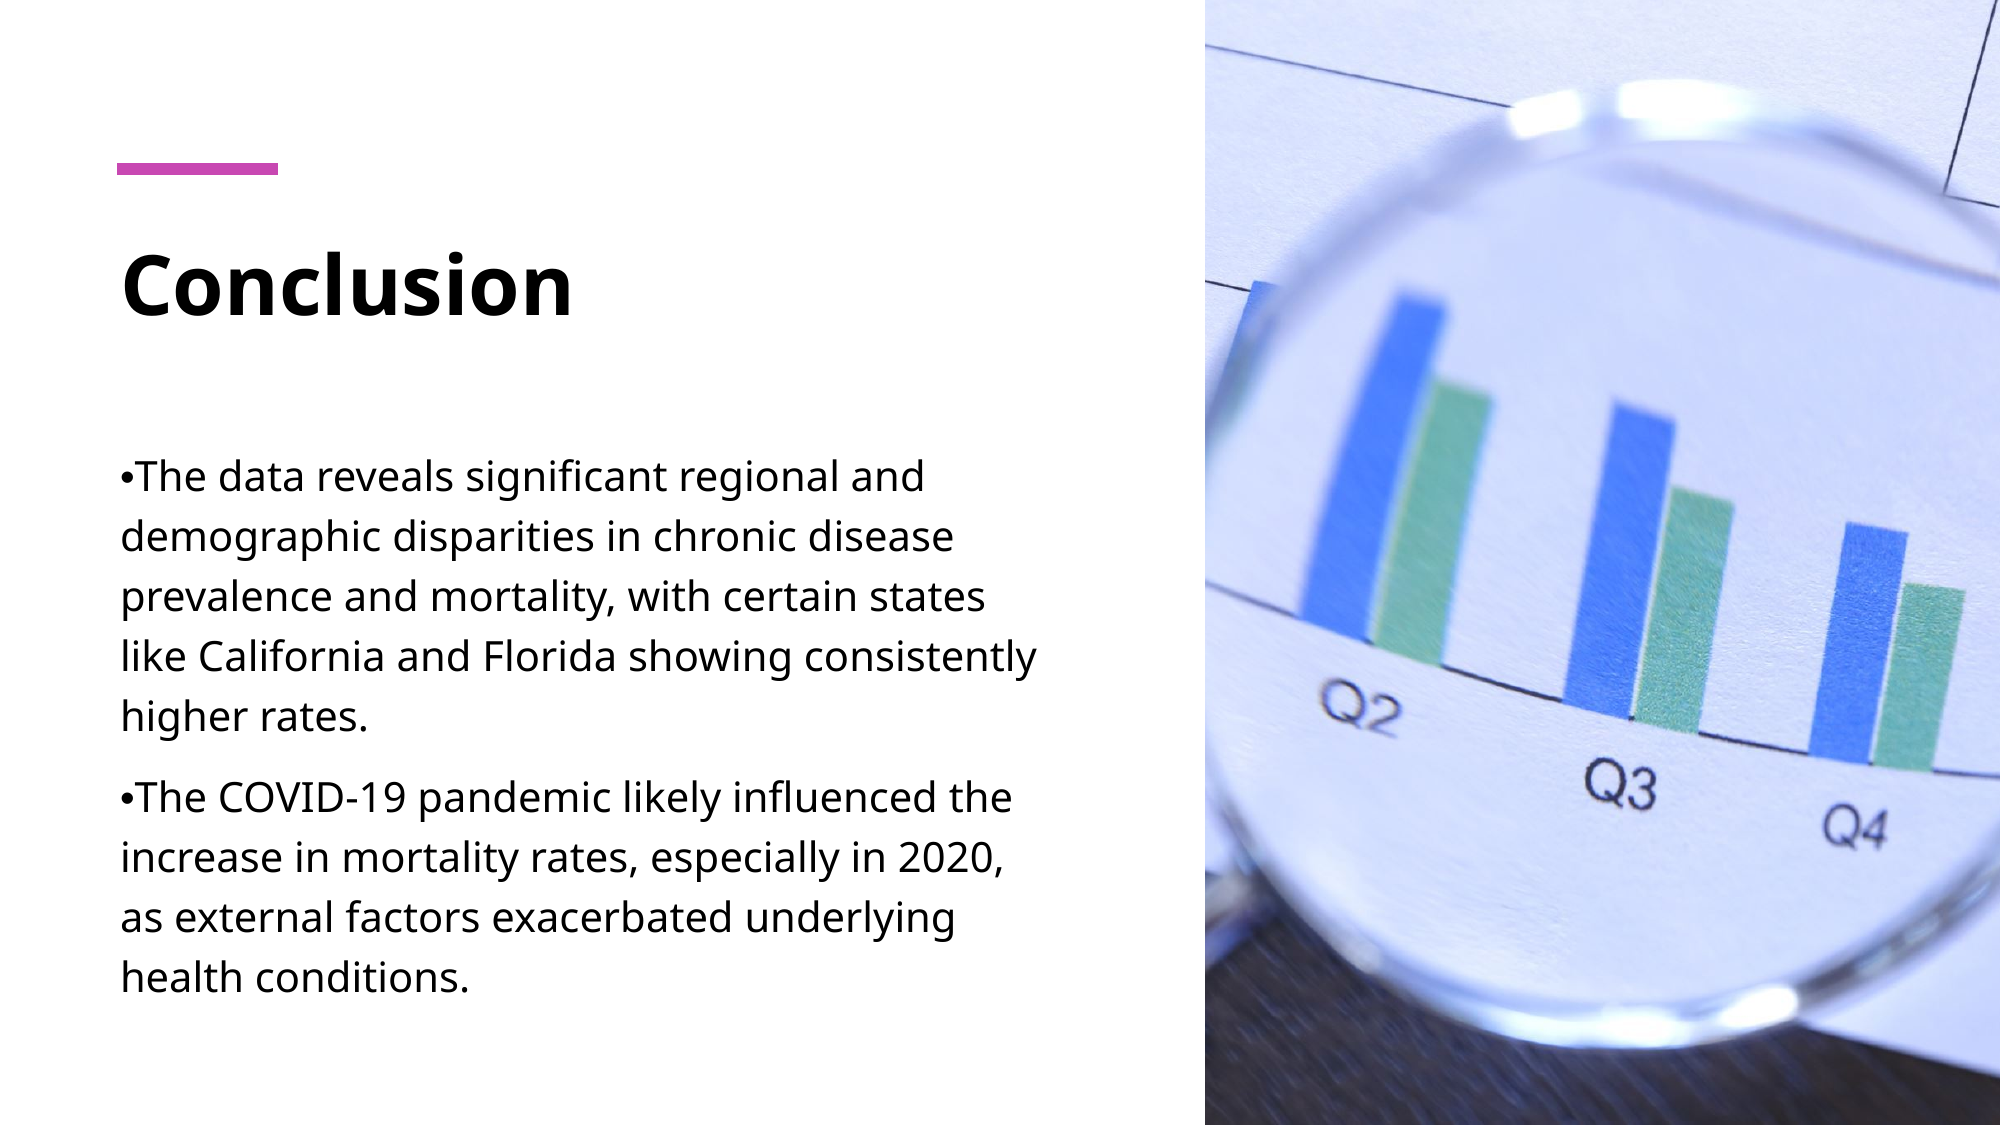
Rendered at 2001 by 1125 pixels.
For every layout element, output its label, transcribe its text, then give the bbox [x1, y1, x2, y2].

text_box [0, 0, 1204, 1125]
title Conclusion [105, 224, 1065, 405]
list •The data reveals significant regional and demographic disparities in chronic disease prevalence and mortality, with certain states like California and Florida showing consistently higher rates. •The COVID-19 pandemic likely influenced the increase in mortality rates, especially in 2020, as external factors exacerbated underlying health conditions. [105, 431, 1065, 1034]
picture [1204, 0, 2000, 1125]
